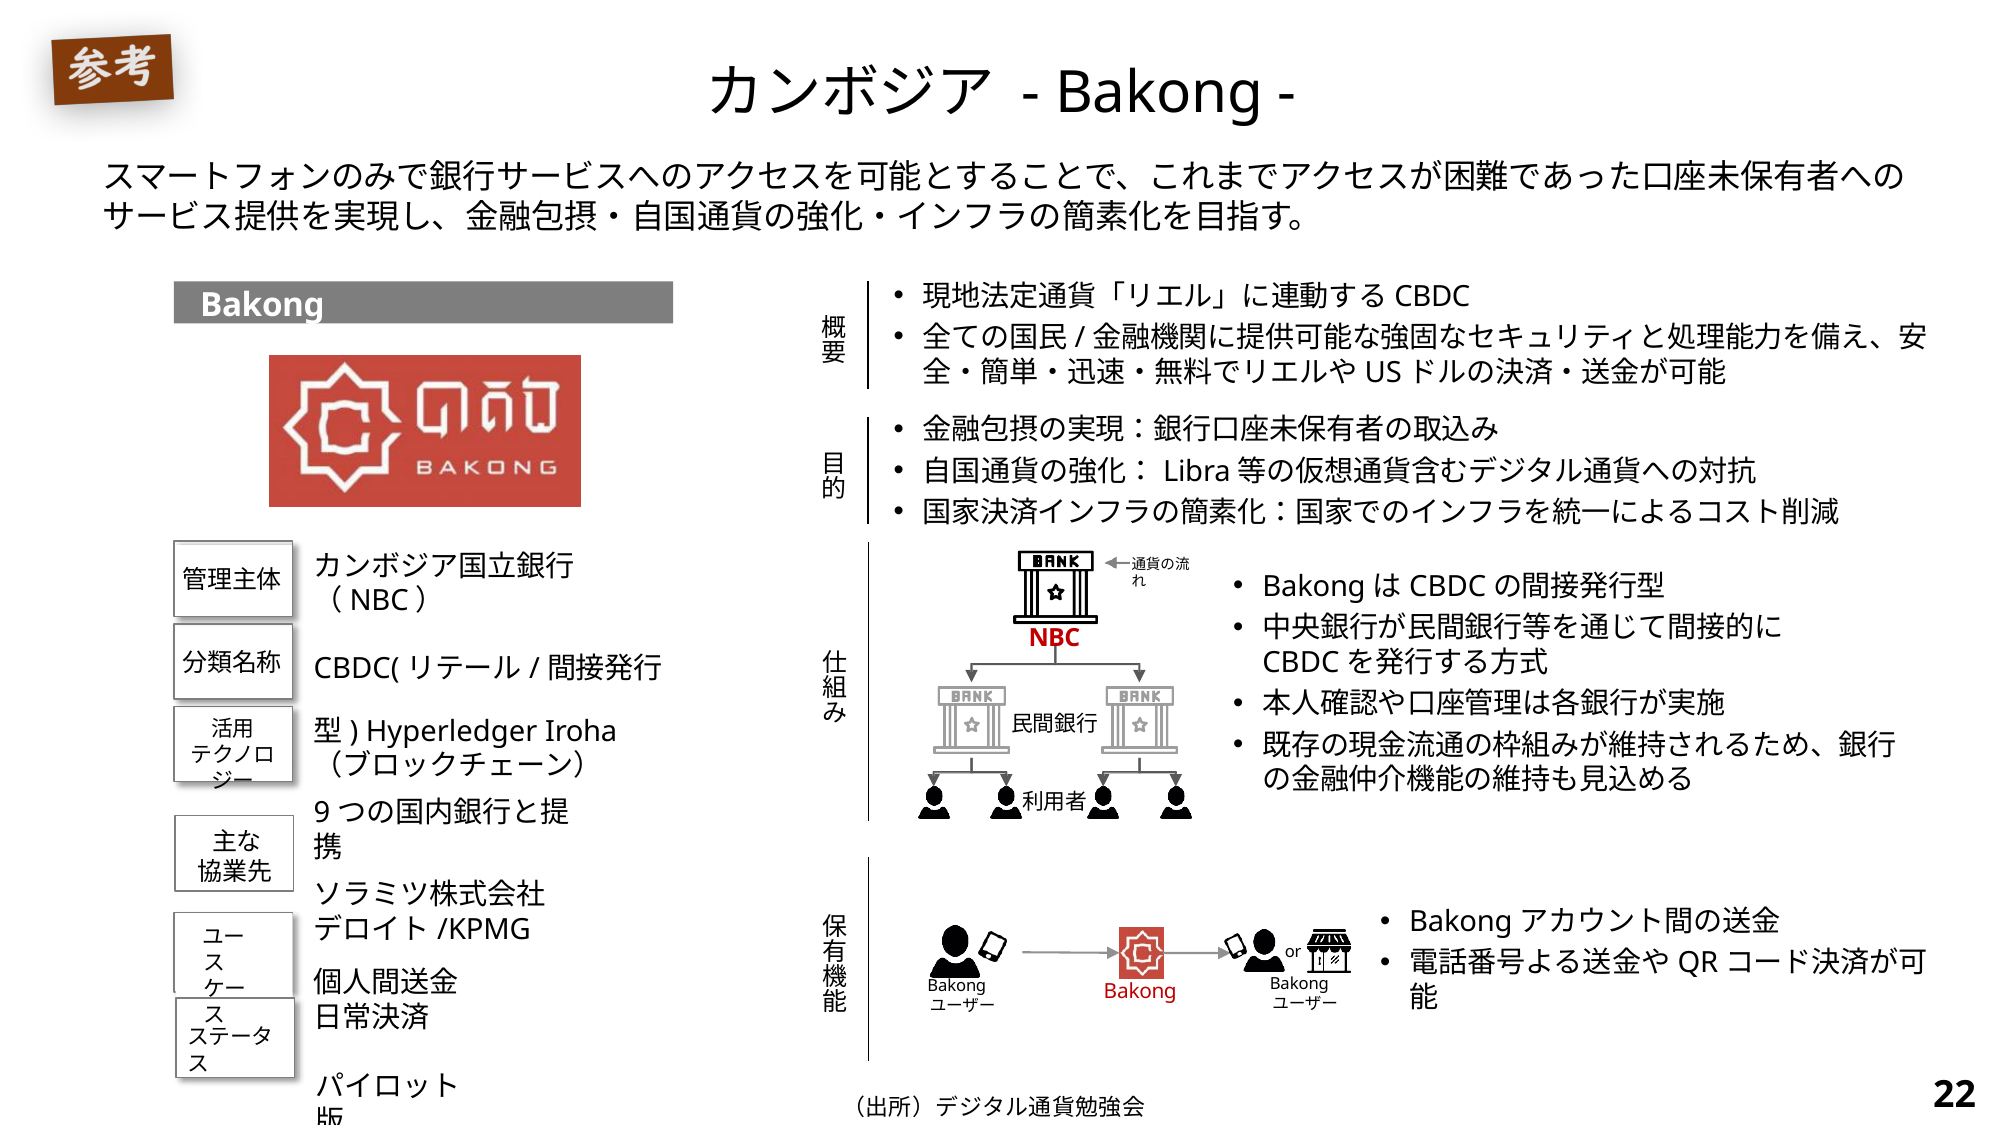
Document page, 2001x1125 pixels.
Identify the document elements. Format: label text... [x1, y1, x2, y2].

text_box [1013, 545, 1130, 630]
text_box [1022, 927, 1285, 979]
title カンボジア - Bakong - [0, 0, 2000, 183]
text_box 概要 [819, 309, 849, 367]
picture [37, 25, 188, 129]
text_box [163, 618, 311, 713]
text_box Bakongアカウント間の送金 電話番号よる送金やQRコード決済が可能 [1377, 894, 1933, 1014]
text_box 通貨の流れ [1130, 552, 1202, 590]
picture [1307, 929, 1351, 973]
text_box 仕組み [820, 643, 850, 726]
text_box Bakong ユーザー [925, 972, 1005, 1015]
text_box Bakong [173, 281, 674, 324]
text_box NBC [1026, 630, 1087, 645]
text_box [168, 993, 311, 1091]
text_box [918, 757, 1192, 819]
text_box カンボジア国立銀行 （NBC） CBDC(リテール/間接発行型) Hyperledger Iroha （ブロックチェーン） 9つの国内銀行と提携 ソラミツ株式会社 デロイト/KPMG 個人間送金日常決済 パイロット版 [311, 544, 691, 1125]
picture [269, 355, 581, 507]
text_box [933, 645, 1178, 754]
text_box or Bakong ユーザー [1267, 927, 1350, 1013]
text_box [168, 907, 306, 993]
text_box 現地法定通貨「リエル」に連動するCBDC 全ての国民/金融機関に提供可能な強固なセキュリティと処理能力を備え、安全・簡単・迅速・無料でリエルやUSドルの決済・送金が可能 金融包摂の実現：銀行口座未保有者の取込み 自国通貨の強化：Libra等の仮想通貨含むデジタル通貨への対抗 国家決済インフラの簡素化：国家でのインフラを統一によるコスト削減 [891, 268, 1942, 529]
text_box （出所）デジタル通貨勉強会 [819, 1084, 1169, 1125]
text_box 目的 [819, 445, 849, 503]
slide_number 22 [1909, 1065, 2000, 1125]
text_box スマートフォンのみで銀行サービスへのアクセスを可能とすることで、これまでアクセスが困難であった口座未保有者へのサービス提供を実現し、金融包摂・自国通貨の強化・インフラの簡素化を目指す。 [100, 153, 1917, 235]
text_box Bakong [1101, 979, 1192, 1003]
text_box BakongはCBDCの間接発行型 中央銀行が民間銀行等を通じて間接的に CBDCを発行する方式 本人確認や口座管理は各銀行が実施 既存の現金流通の枠組みが維持されるため、銀行の金融仲介機能の維持も見込める [1231, 559, 1917, 796]
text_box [163, 539, 311, 618]
text_box 保有機能 [820, 908, 850, 1016]
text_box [930, 925, 1007, 978]
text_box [157, 702, 317, 891]
